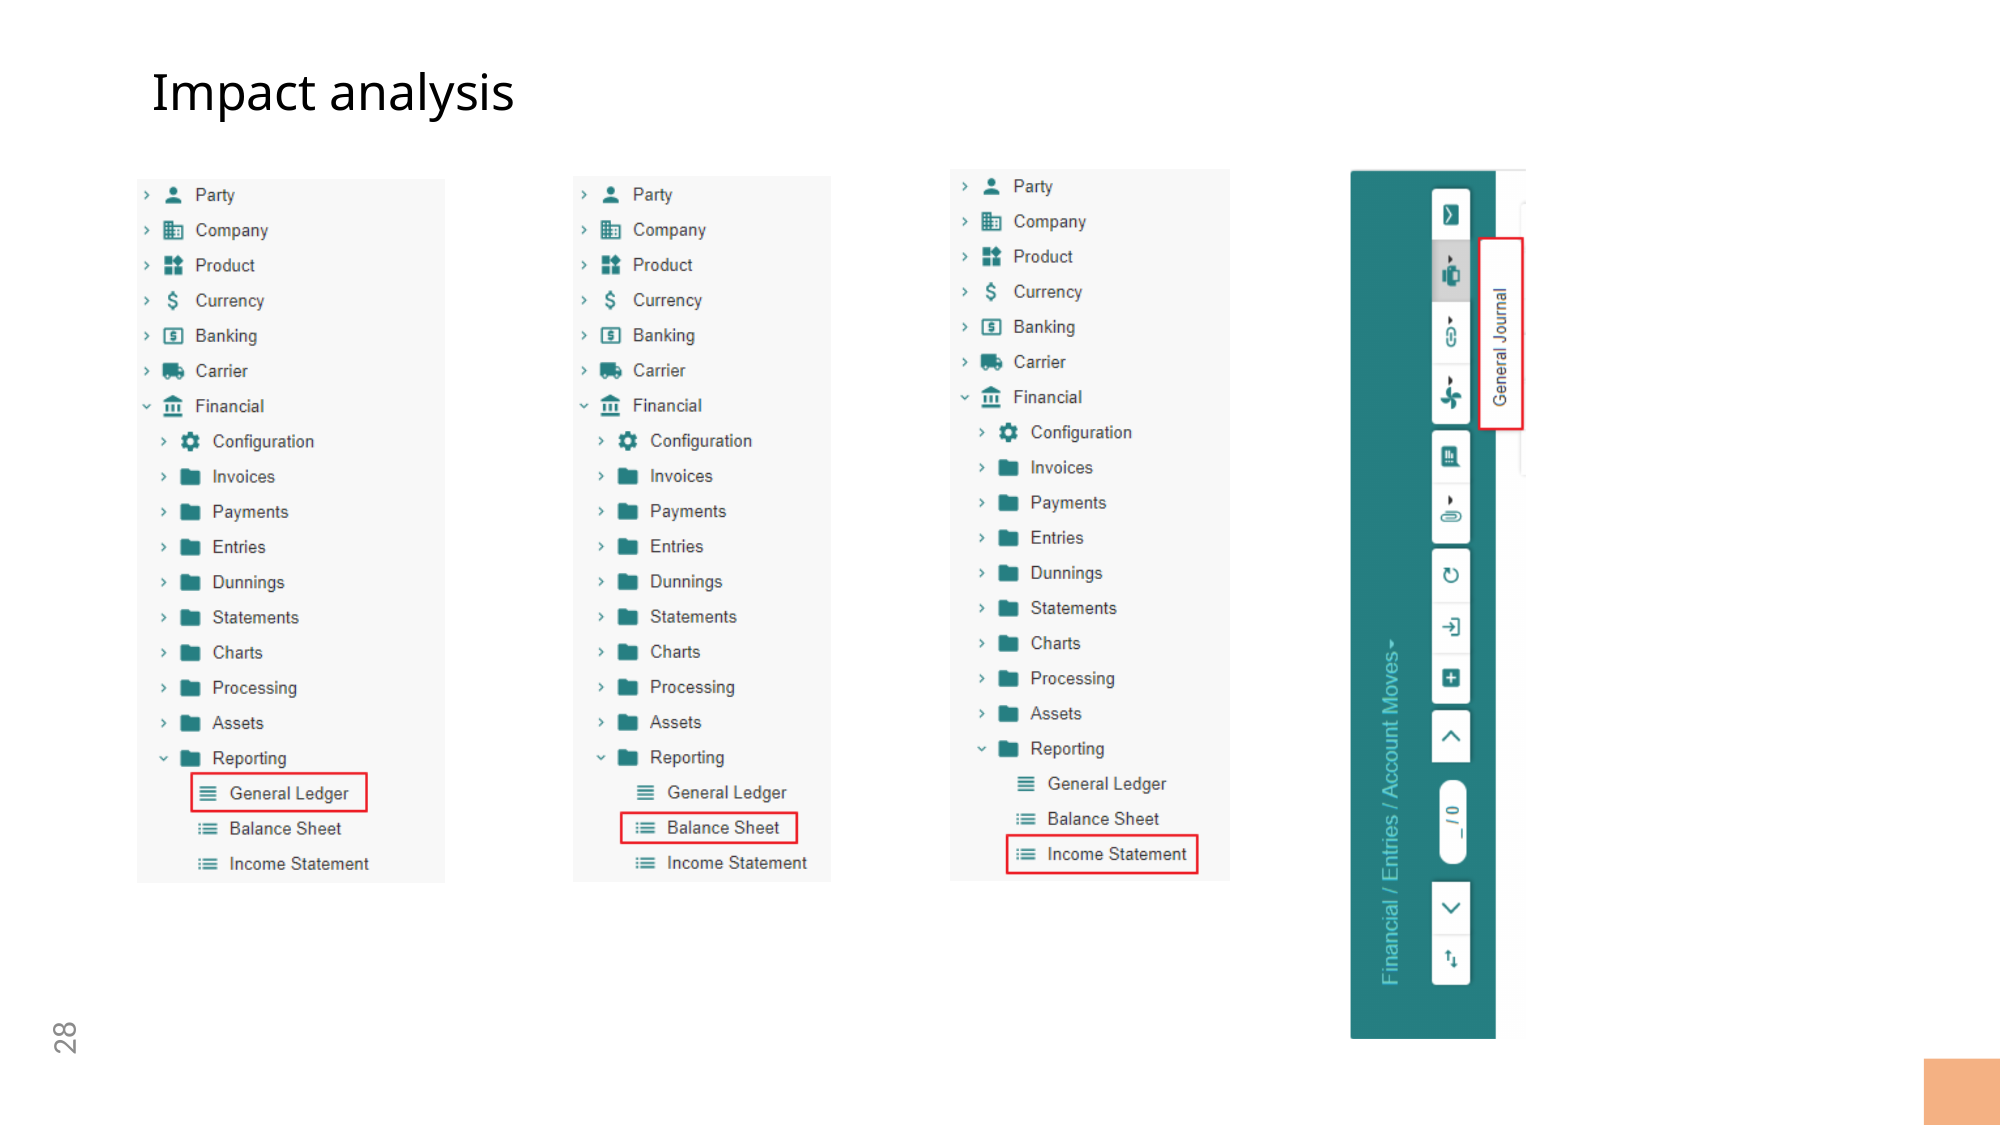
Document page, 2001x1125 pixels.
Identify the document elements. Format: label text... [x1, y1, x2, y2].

text_box [1923, 1058, 2000, 1125]
picture [573, 176, 831, 882]
picture [137, 179, 445, 883]
title Impact analysis [137, 59, 1863, 136]
slide_number 28 [32, 969, 93, 1108]
picture [950, 168, 1873, 1038]
